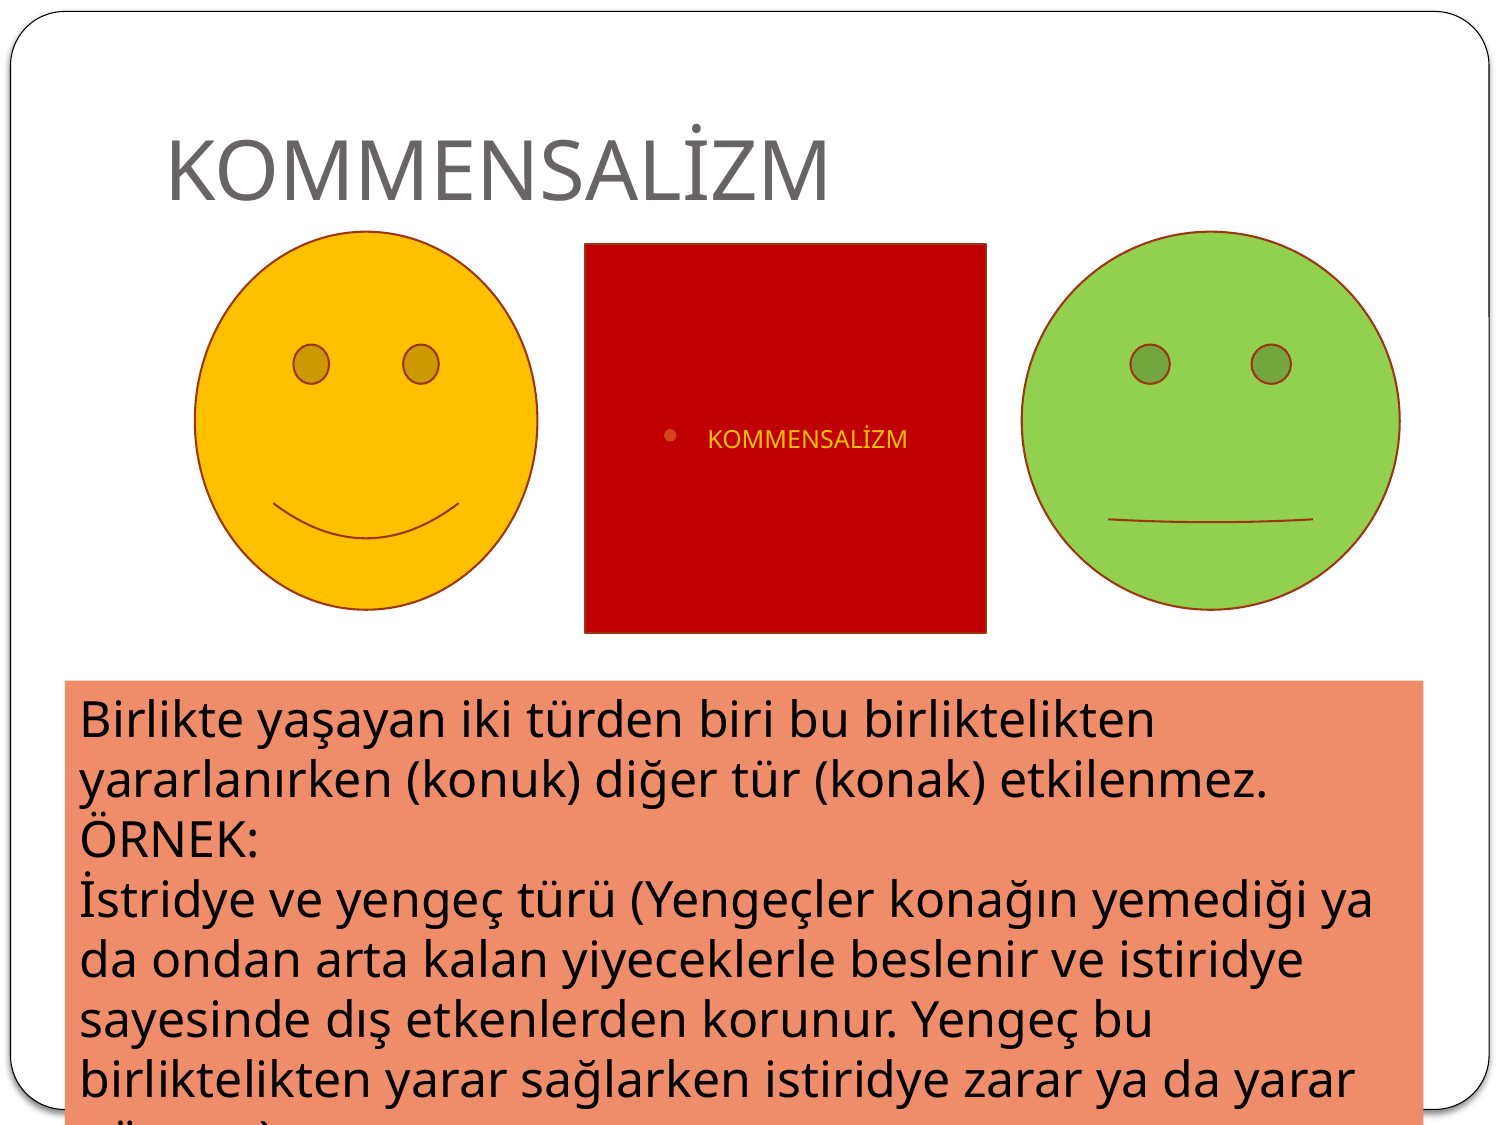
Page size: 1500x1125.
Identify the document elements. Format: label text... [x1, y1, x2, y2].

text_box [193, 230, 539, 611]
title KOMMENSALİZM [150, 45, 1425, 233]
text_box Birlikte yaşayan iki türden biri bu birliktelikten yararlanırken (konuk) diğer tür (konak) etkilenmez. ÖRNEK: İstridye ve yengeç türü (Yengeçler konağın yemediği ya da ondan arta kalan yiyeceklerle beslenir ve istiridye sayesinde dış etkenlerden korunur. Yengeç bu birliktelikten yarar sağlarken istiridye zarar ya da yarar görmez) [64, 680, 1424, 1125]
text_box [1020, 230, 1401, 611]
list KOMMENSALİZM [584, 243, 987, 634]
